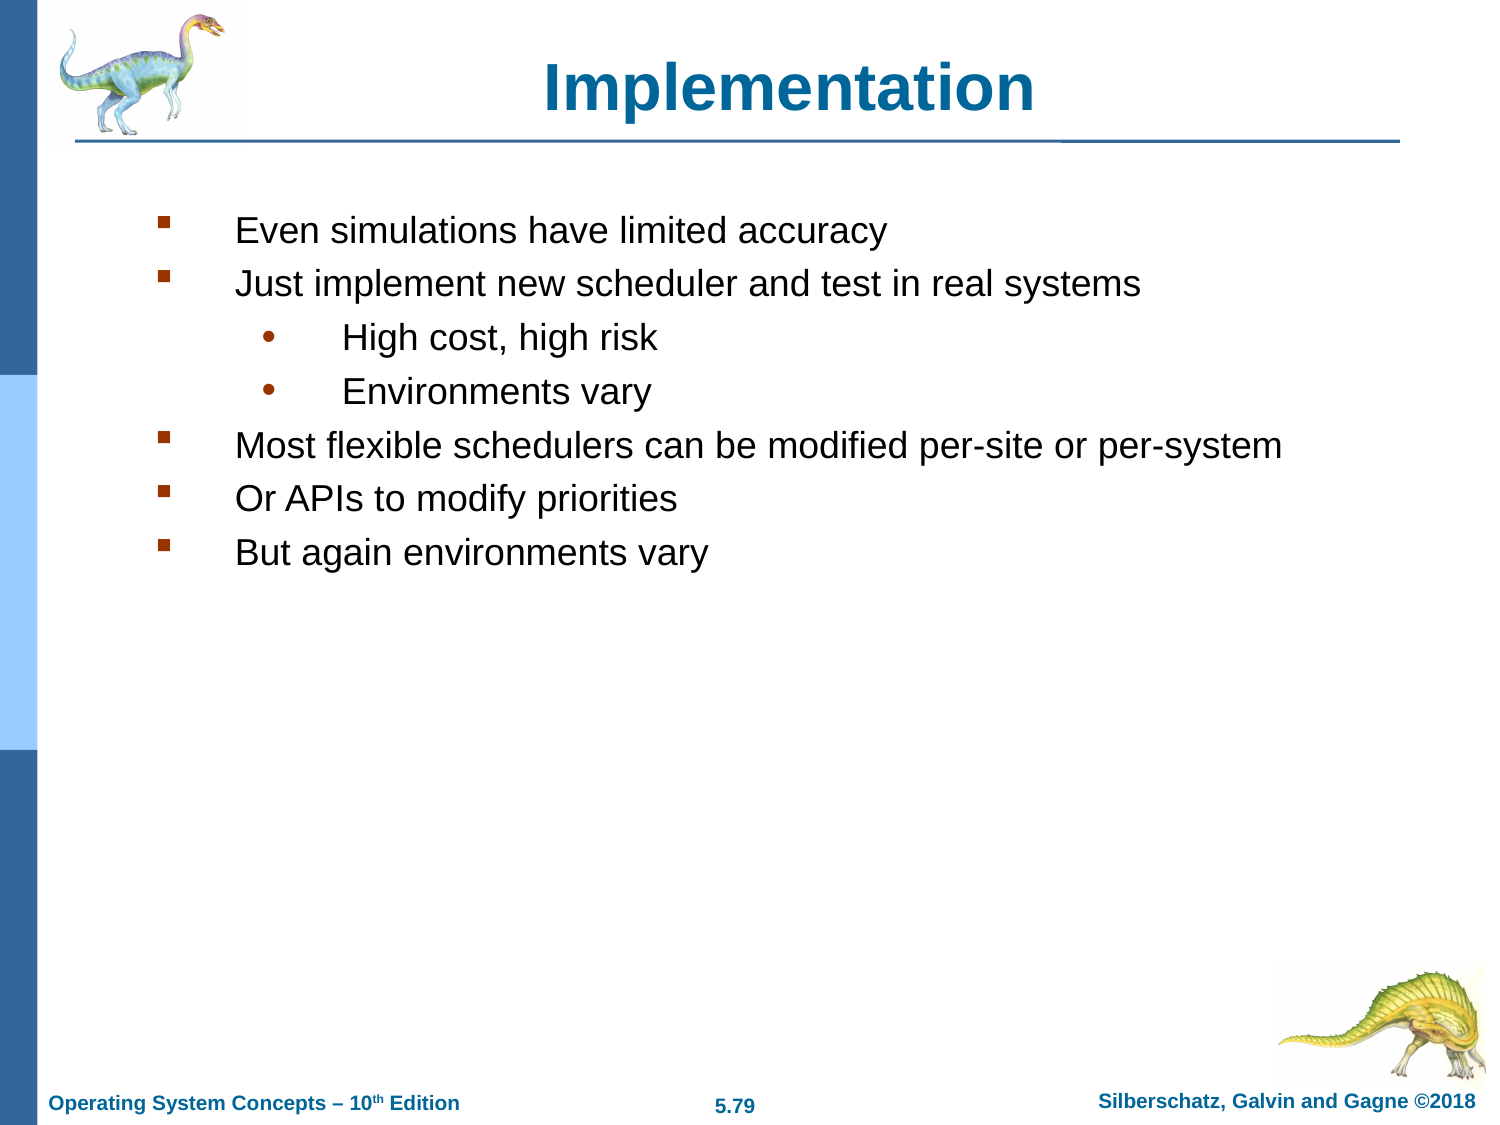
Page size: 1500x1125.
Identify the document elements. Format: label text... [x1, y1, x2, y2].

picture [1275, 959, 1486, 1090]
picture [46, 0, 243, 149]
title Implementation [230, 37, 1350, 132]
text_box Even simulations have limited accuracy Just implement new scheduler and test in real systems High cost, high risk Environments vary Most flexible schedulers can be modified per-site or per-system Or APIs to modify priorities But again environments vary [139, 198, 1375, 942]
